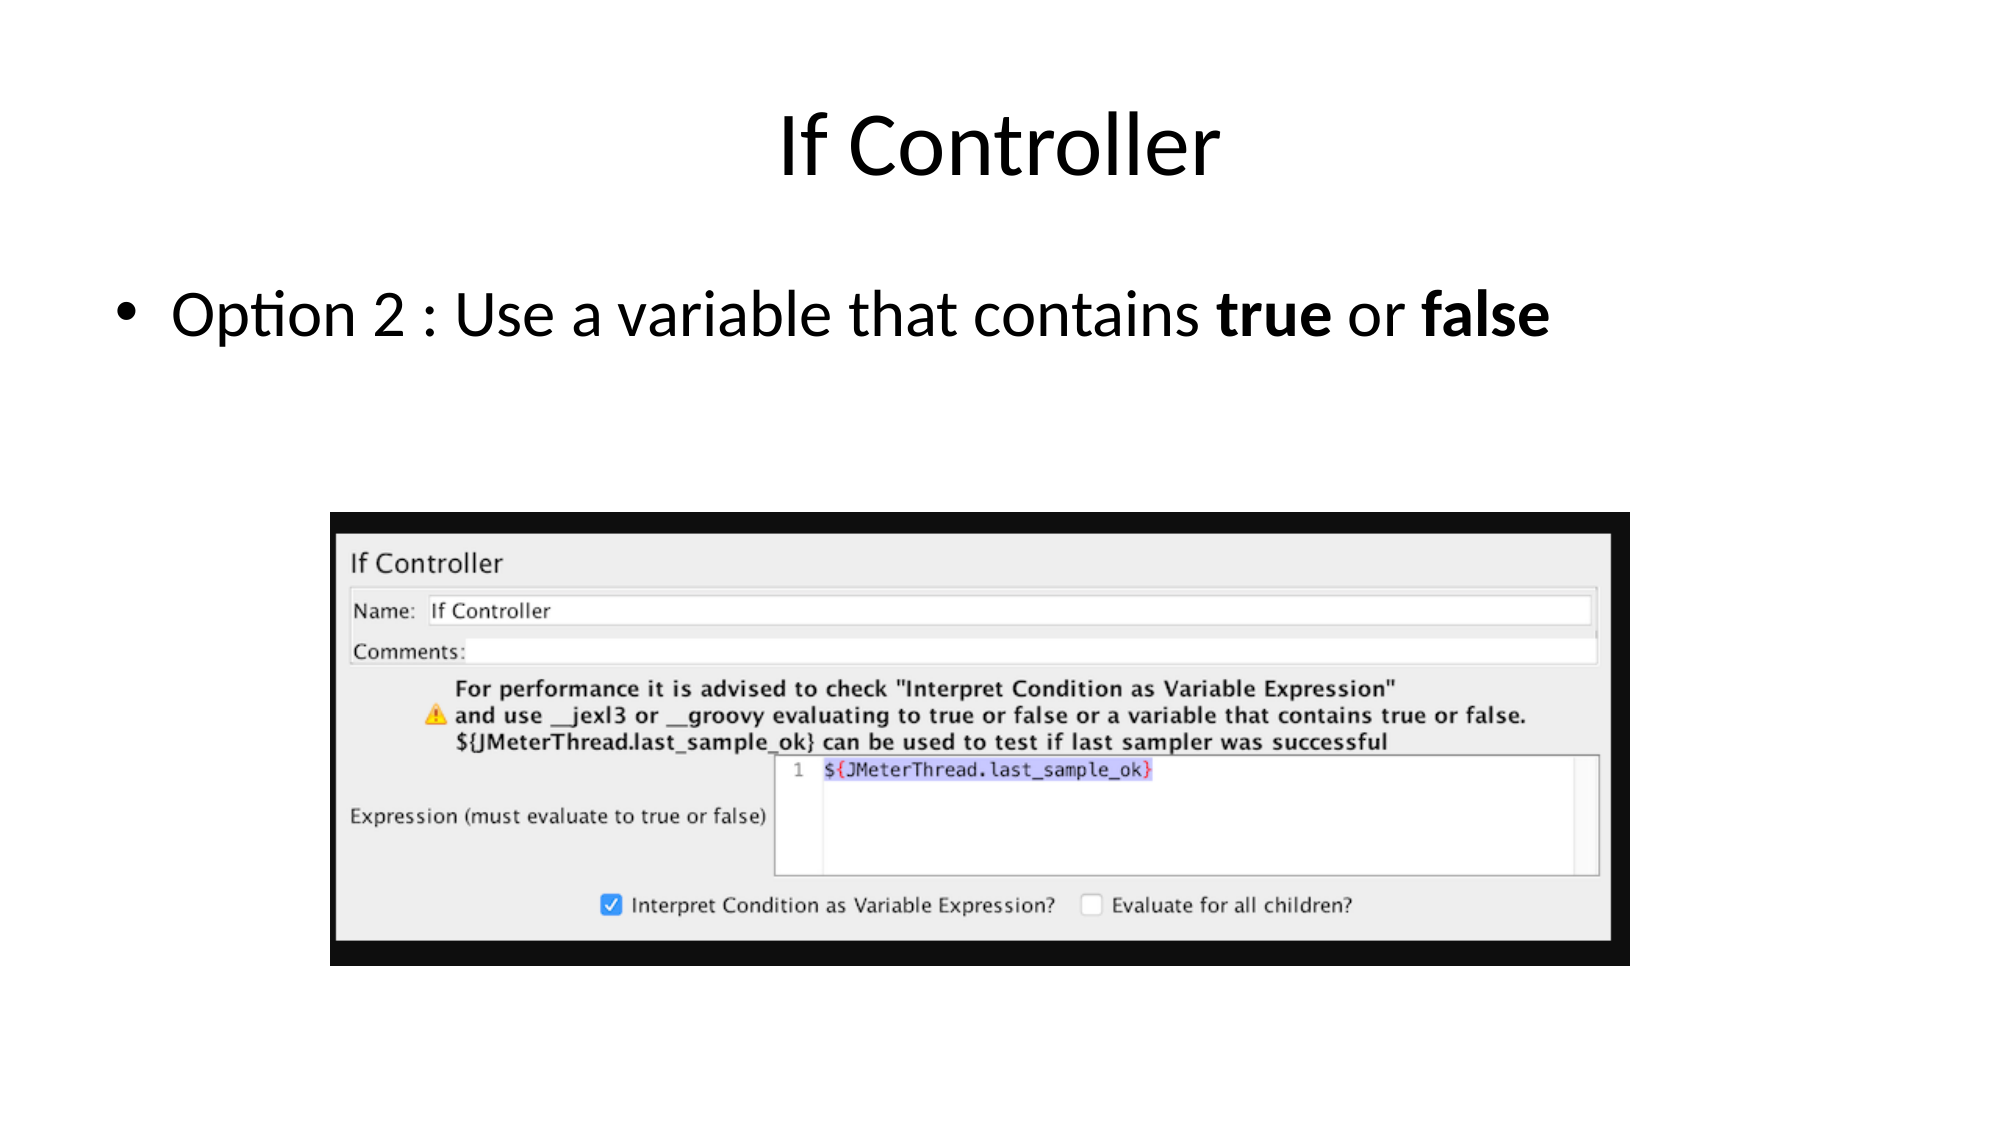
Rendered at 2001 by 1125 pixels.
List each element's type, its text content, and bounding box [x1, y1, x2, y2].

picture [330, 512, 1630, 967]
title If Controller [99, 45, 1900, 233]
list Option 2 : Use a variable that contains true or false [99, 262, 1900, 1005]
